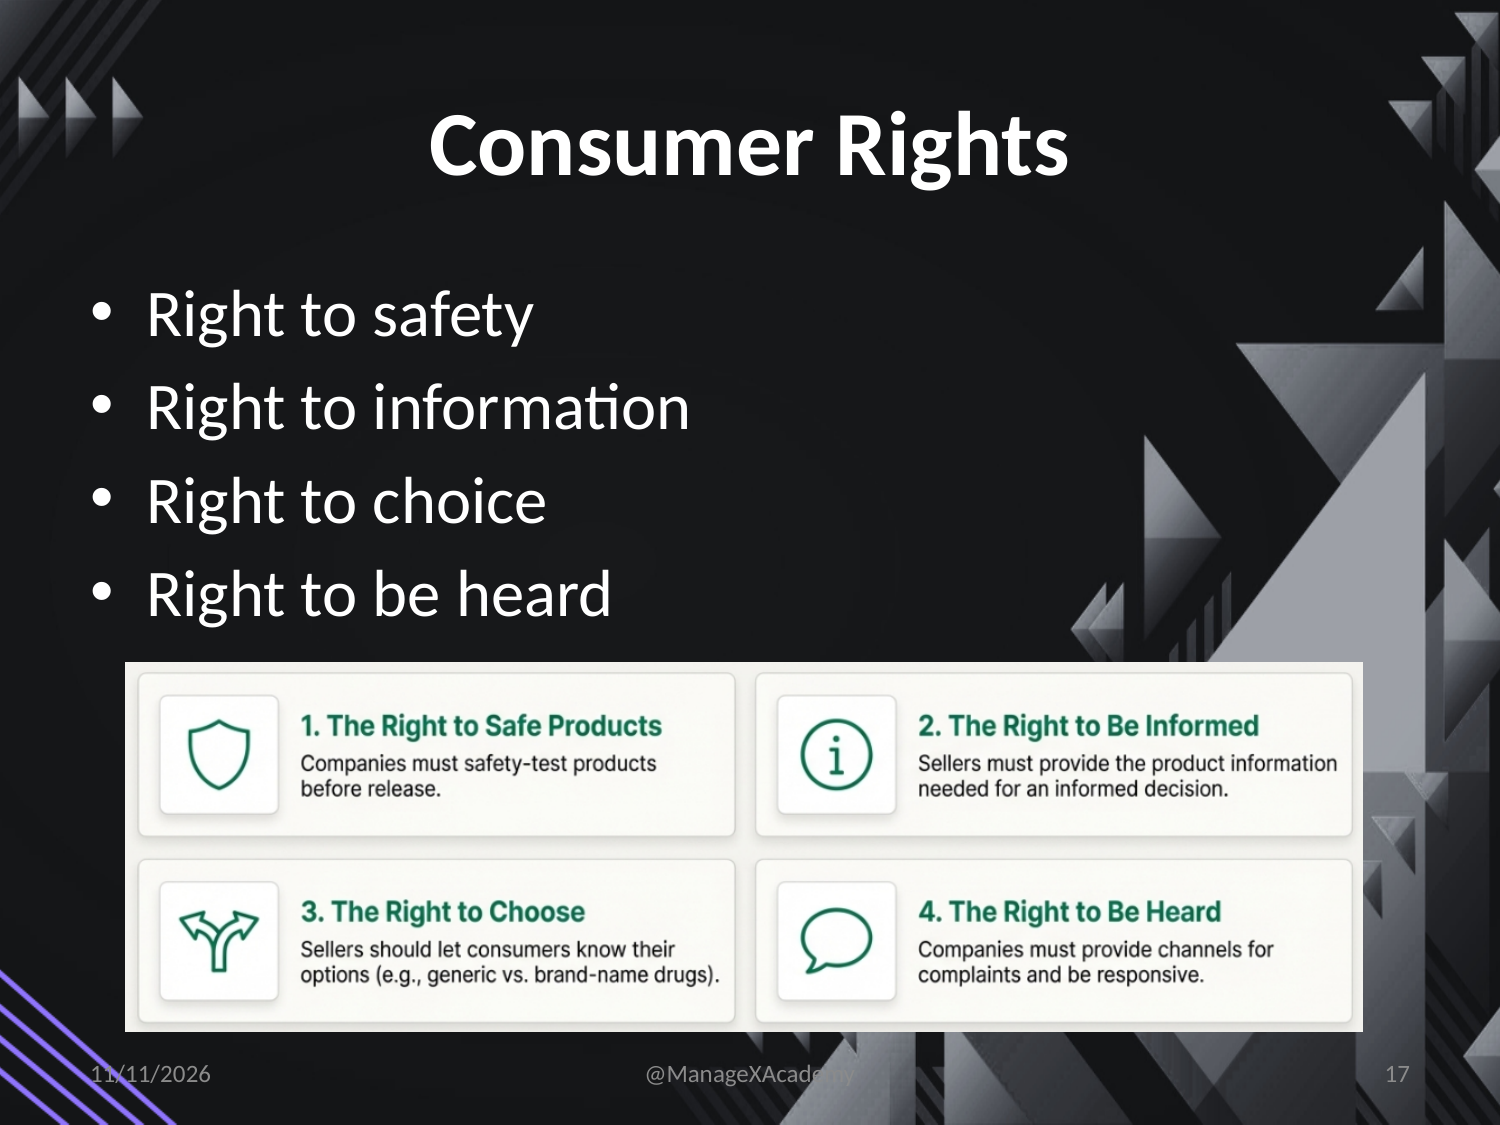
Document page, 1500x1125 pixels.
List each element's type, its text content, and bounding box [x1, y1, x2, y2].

picture [0, 0, 1500, 1125]
footer @ManageXAcademy [512, 1042, 988, 1103]
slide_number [75, 1042, 425, 1103]
list Right to safety Right to information Right to choice Right to be heard [75, 262, 1425, 1005]
title Consumer Rights [75, 45, 1425, 233]
slide_number 17 [1074, 1042, 1425, 1103]
